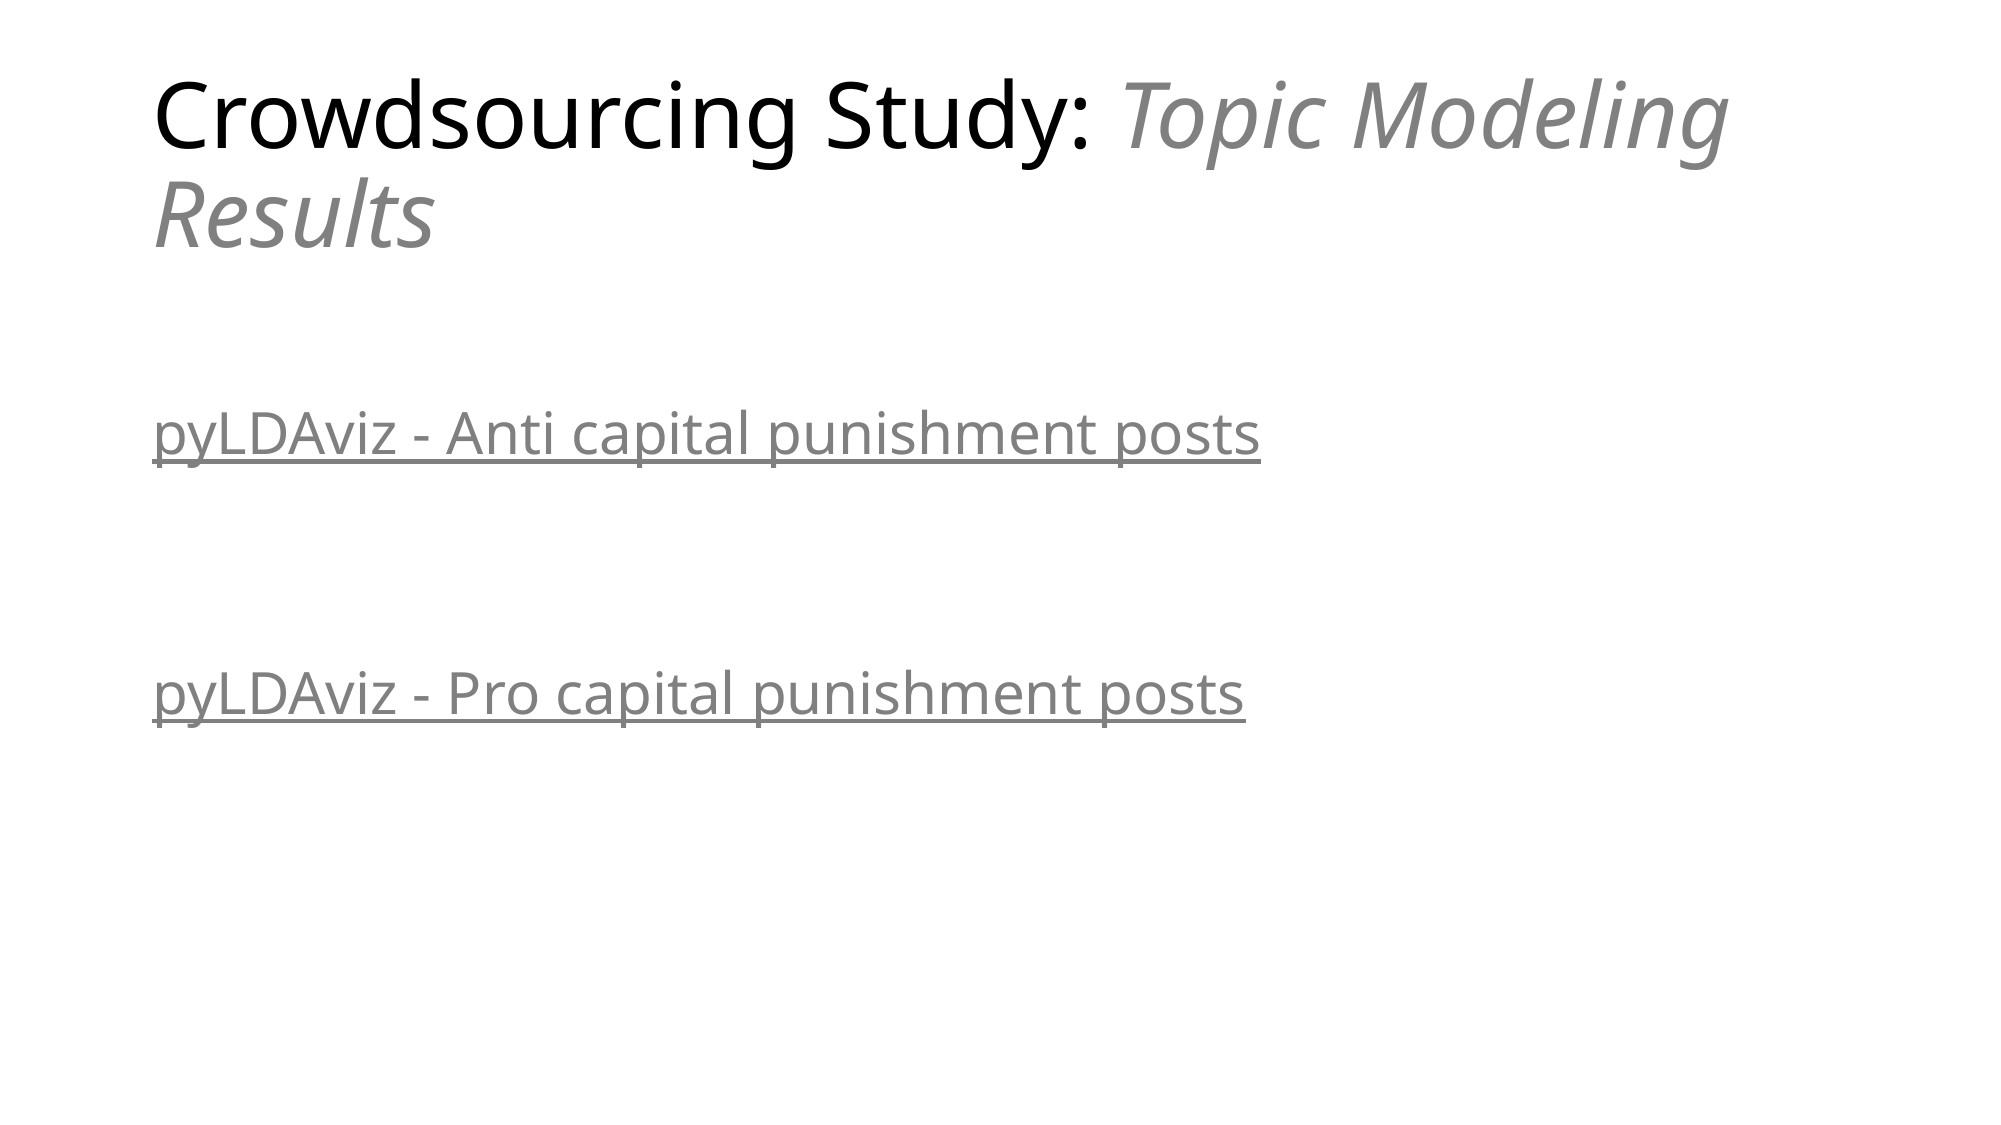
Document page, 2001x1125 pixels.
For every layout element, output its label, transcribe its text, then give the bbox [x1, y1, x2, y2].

list pyLDAviz - Anti capital punishment posts pyLDAviz - Pro capital punishment posts [137, 299, 1863, 1014]
title Crowdsourcing Study: Topic Modeling Results [137, 59, 1863, 278]
